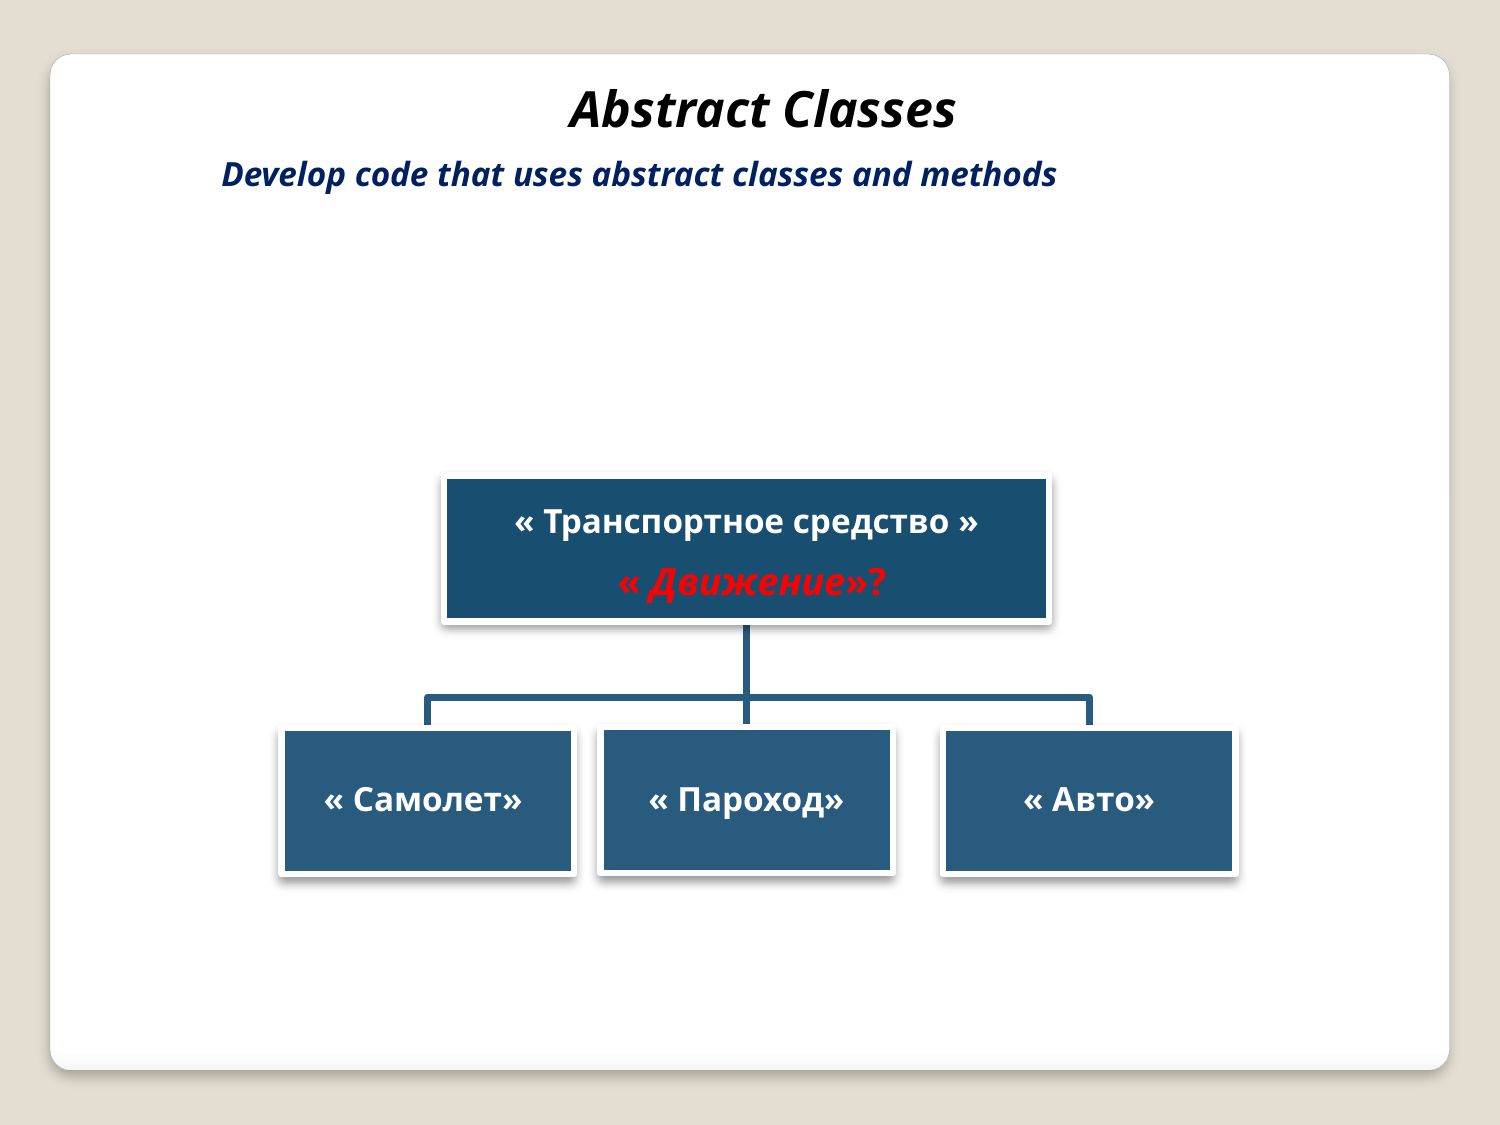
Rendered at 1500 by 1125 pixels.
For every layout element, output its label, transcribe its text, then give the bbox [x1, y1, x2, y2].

text_box Abstract Classes [555, 69, 973, 145]
text_box Develop code that uses abstract classes and methods [206, 145, 1258, 201]
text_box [281, 348, 1282, 1016]
